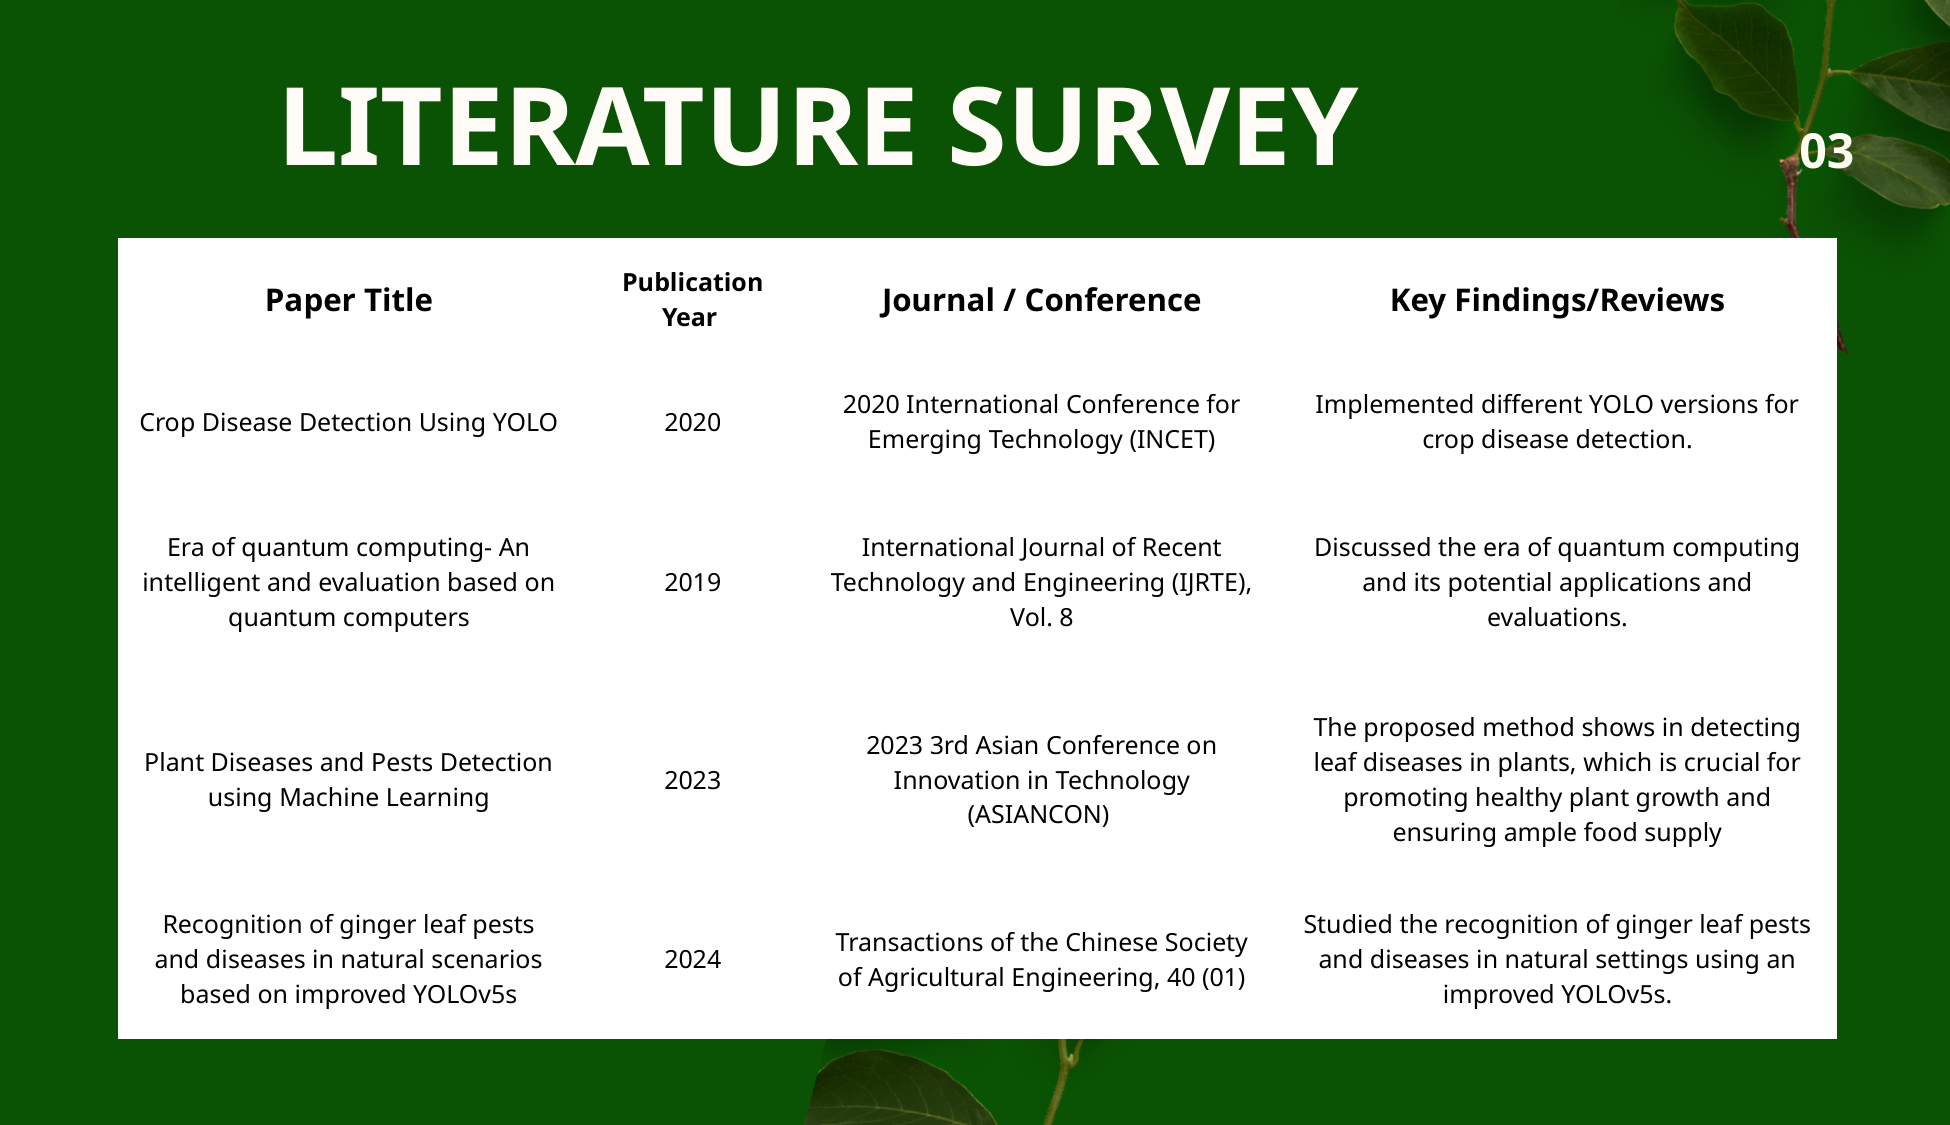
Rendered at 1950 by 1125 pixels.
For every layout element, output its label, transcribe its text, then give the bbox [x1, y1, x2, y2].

table_cell 2024 [580, 878, 806, 1039]
table_cell Implemented different YOLO versions for crop disease detection. [1278, 360, 1837, 482]
table_header Paper Title [118, 238, 580, 360]
table_cell 2023 [580, 680, 806, 878]
table_cell 2020 International Conference for Emerging Technology (INCET) [806, 360, 1278, 482]
table_cell Crop Disease Detection Using YOLO [118, 360, 580, 482]
table_cell 2019 [580, 482, 806, 680]
table_cell International Journal of Recent Technology and Engineering (IJRTE), Vol. 8 [806, 482, 1278, 680]
table_cell Recognition of ginger leaf pests and diseases in natural scenarios based on improved YOLOv5s [118, 878, 580, 1039]
table_cell Era of quantum computing- An intelligent and evaluation based on quantum computers [118, 482, 580, 680]
table_cell Transactions of the Chinese Society of Agricultural Engineering, 40 (01) [806, 878, 1278, 1039]
text_box LITERATURE SURVEY [277, 69, 1396, 188]
text_box [1526, 0, 1950, 388]
table_cell The proposed method shows in detecting leaf diseases in plants, which is crucial for promoting healthy plant growth and ensuring ample food supply [1278, 680, 1837, 878]
table_cell Discussed the era of quantum computing and its potential applications and evaluations. [1278, 482, 1837, 680]
table_cell 2023 3rd Asian Conference on Innovation in Technology (ASIANCON) [806, 680, 1278, 878]
table_header Key Findings/Reviews [1278, 238, 1837, 360]
table_header Publication Year [580, 238, 806, 360]
text_box 03 [1799, 110, 1882, 179]
table_cell Plant Diseases and Pests Detection using Machine Learning [118, 680, 580, 878]
table_cell 2020 [580, 360, 806, 482]
table_cell Studied the recognition of ginger leaf pests and diseases in natural settings using an improved YOLOv5s. [1278, 878, 1837, 1039]
table_header Journal / Conference [806, 238, 1278, 360]
text_box [804, 1039, 1241, 1125]
